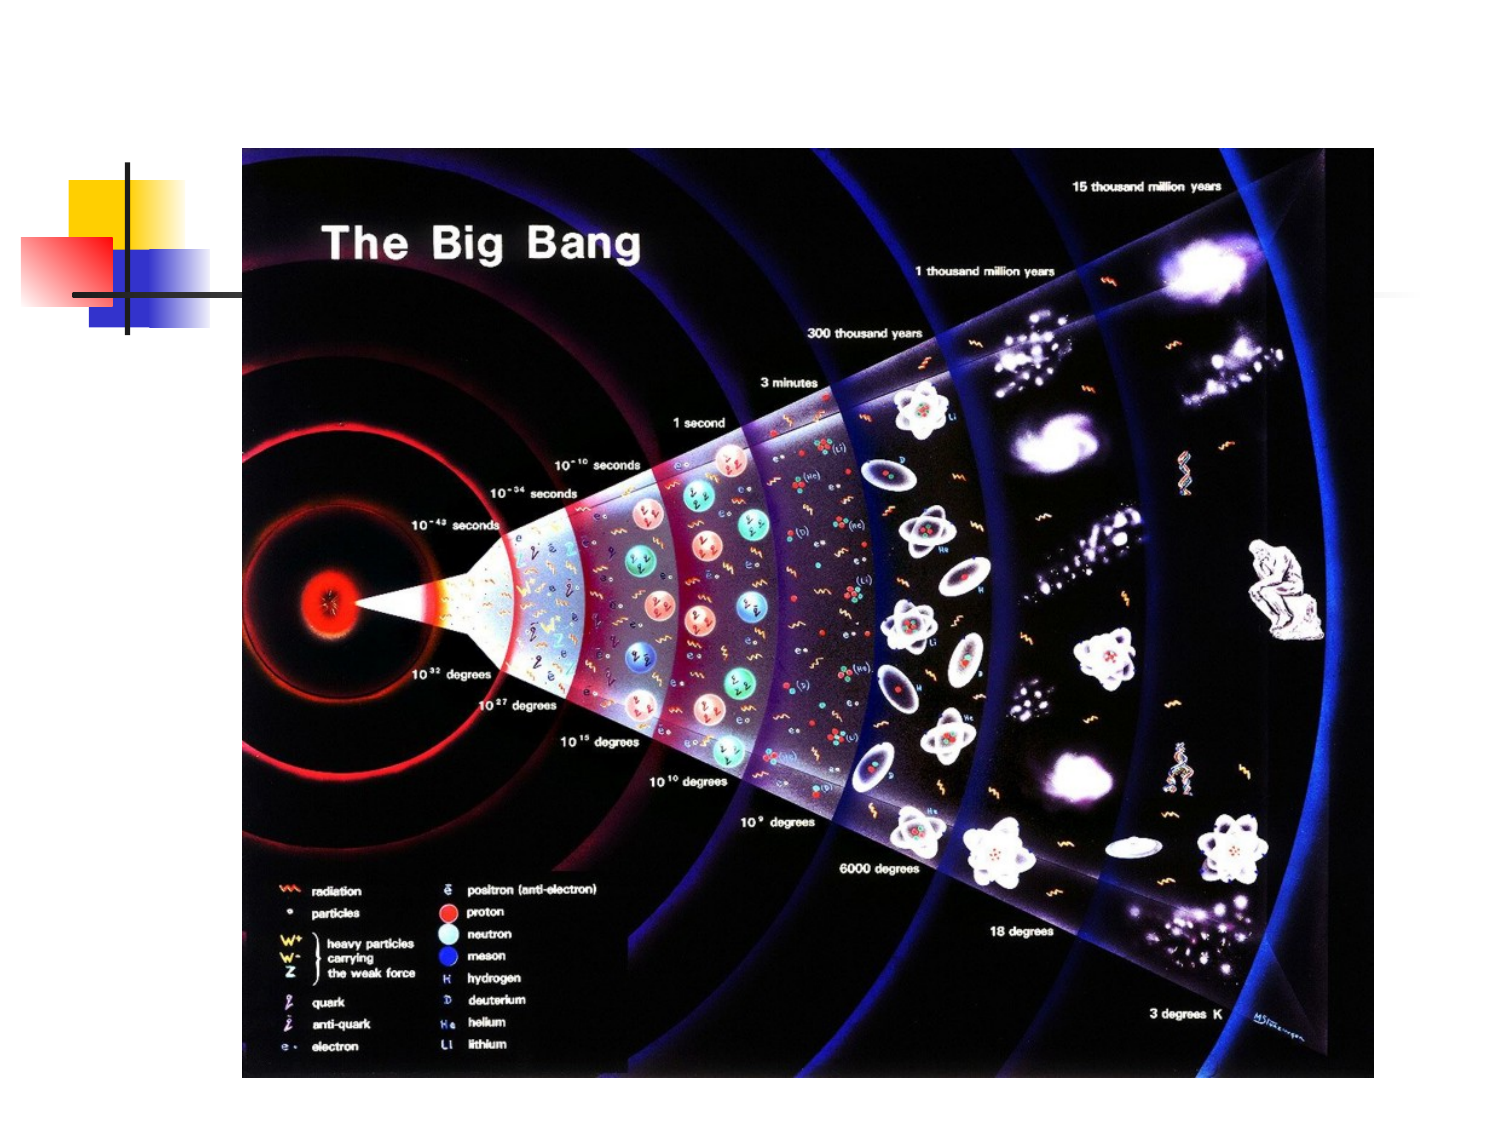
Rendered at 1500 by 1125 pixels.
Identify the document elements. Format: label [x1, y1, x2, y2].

picture [241, 148, 1375, 1078]
